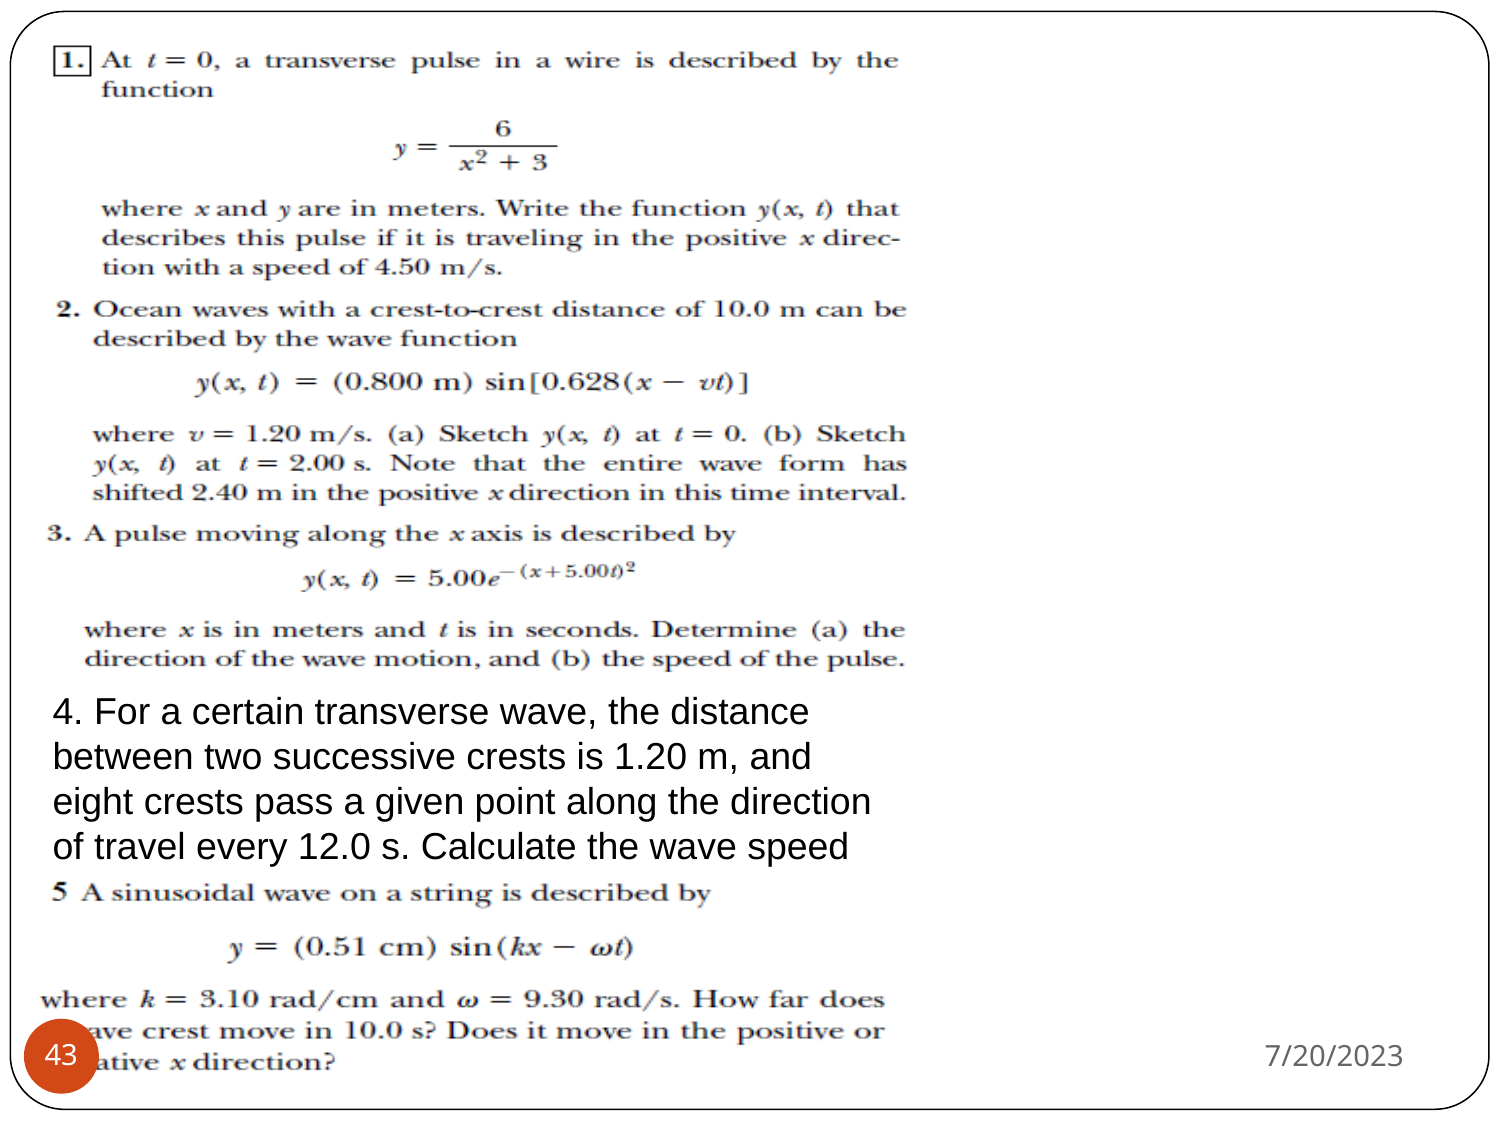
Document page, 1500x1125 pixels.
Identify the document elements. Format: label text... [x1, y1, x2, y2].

picture [49, 37, 926, 288]
picture [37, 876, 892, 1079]
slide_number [1012, 1015, 1419, 1094]
slide_number ‹#› [38, 1086, 83, 1094]
picture [37, 292, 922, 676]
text_box 4. For a certain transverse wave, the distance between two successive crests is 1.20 m, and eight crests pass a given point along the direction of travel every 12.0 s. Calculate the wave speed [37, 682, 913, 877]
slide_number ‹#› [23, 1032, 33, 1081]
